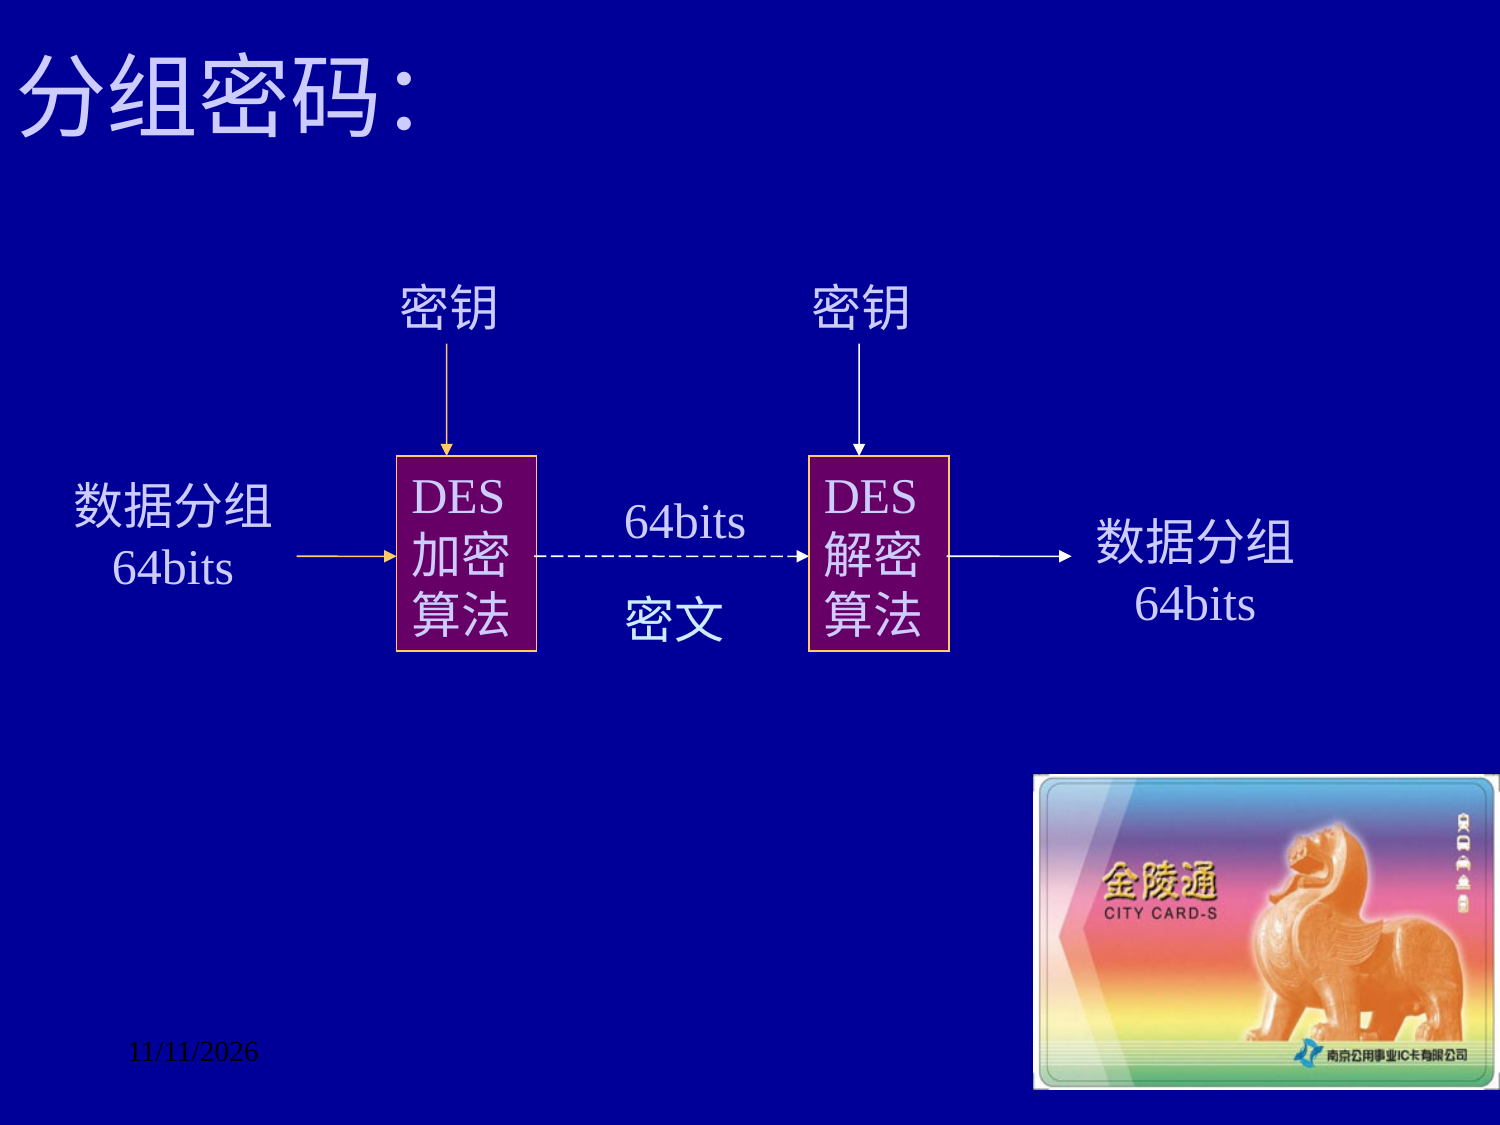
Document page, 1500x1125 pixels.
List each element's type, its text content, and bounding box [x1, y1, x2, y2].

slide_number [112, 1025, 425, 1100]
text_box DES加密算法 [396, 456, 537, 651]
text_box [852, 344, 866, 457]
text_box 数据分组 64bits [58, 467, 288, 603]
title 分组密码： [0, 0, 591, 188]
text_box [946, 550, 1072, 563]
text_box [796, 550, 809, 563]
text_box 64bits [609, 481, 762, 556]
picture [1033, 774, 1500, 1091]
text_box 密文 [609, 581, 740, 656]
text_box DES解密算法 [809, 456, 950, 651]
text_box 数据分组 64bits [1080, 502, 1311, 638]
text_box [296, 550, 397, 563]
text_box [440, 344, 453, 457]
text_box 密钥 [384, 268, 515, 344]
text_box 密钥 [796, 268, 927, 344]
